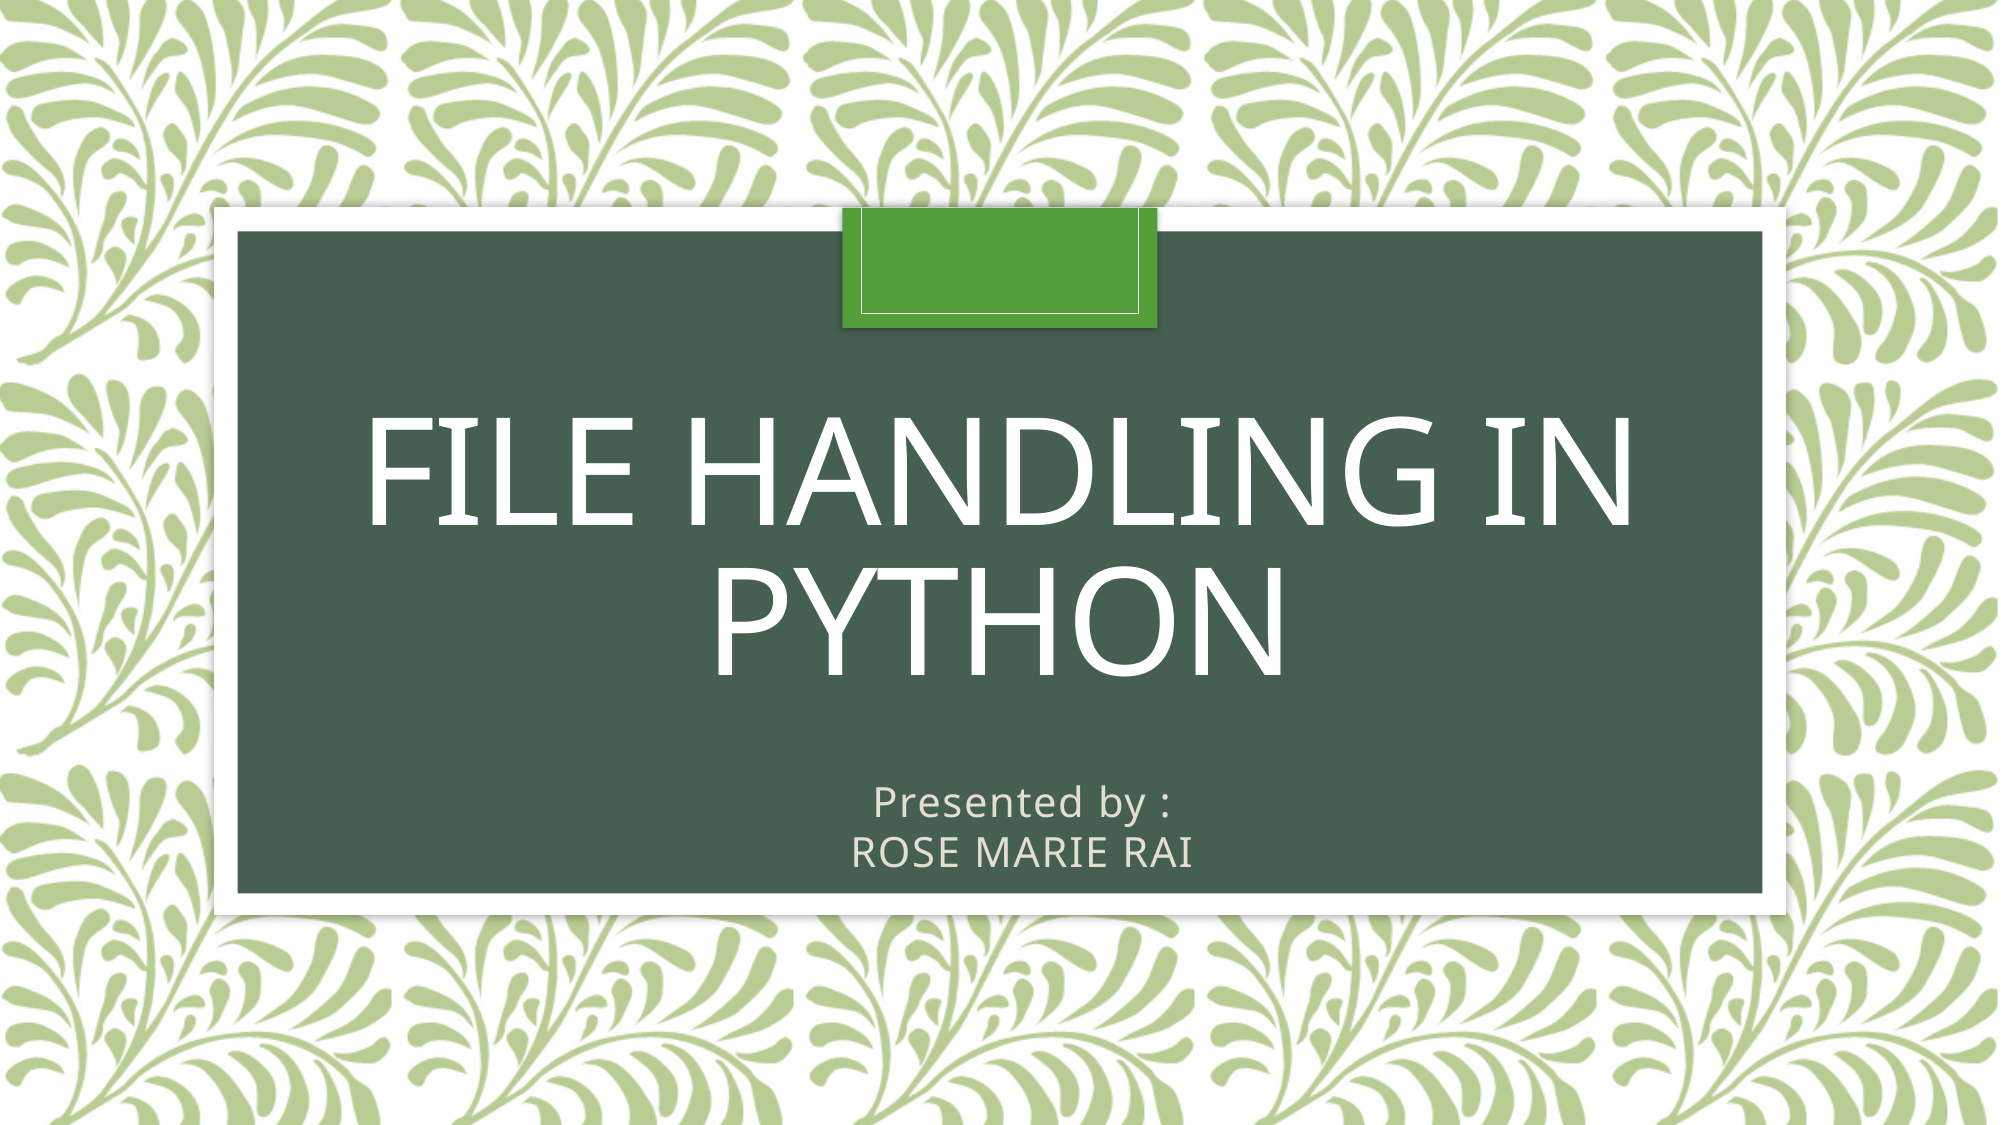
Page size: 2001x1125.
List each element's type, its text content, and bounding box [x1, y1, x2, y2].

subtitle Presented by : ROSE MARIE RAI [628, 768, 1416, 887]
title File Handling in Python [256, 343, 1744, 769]
